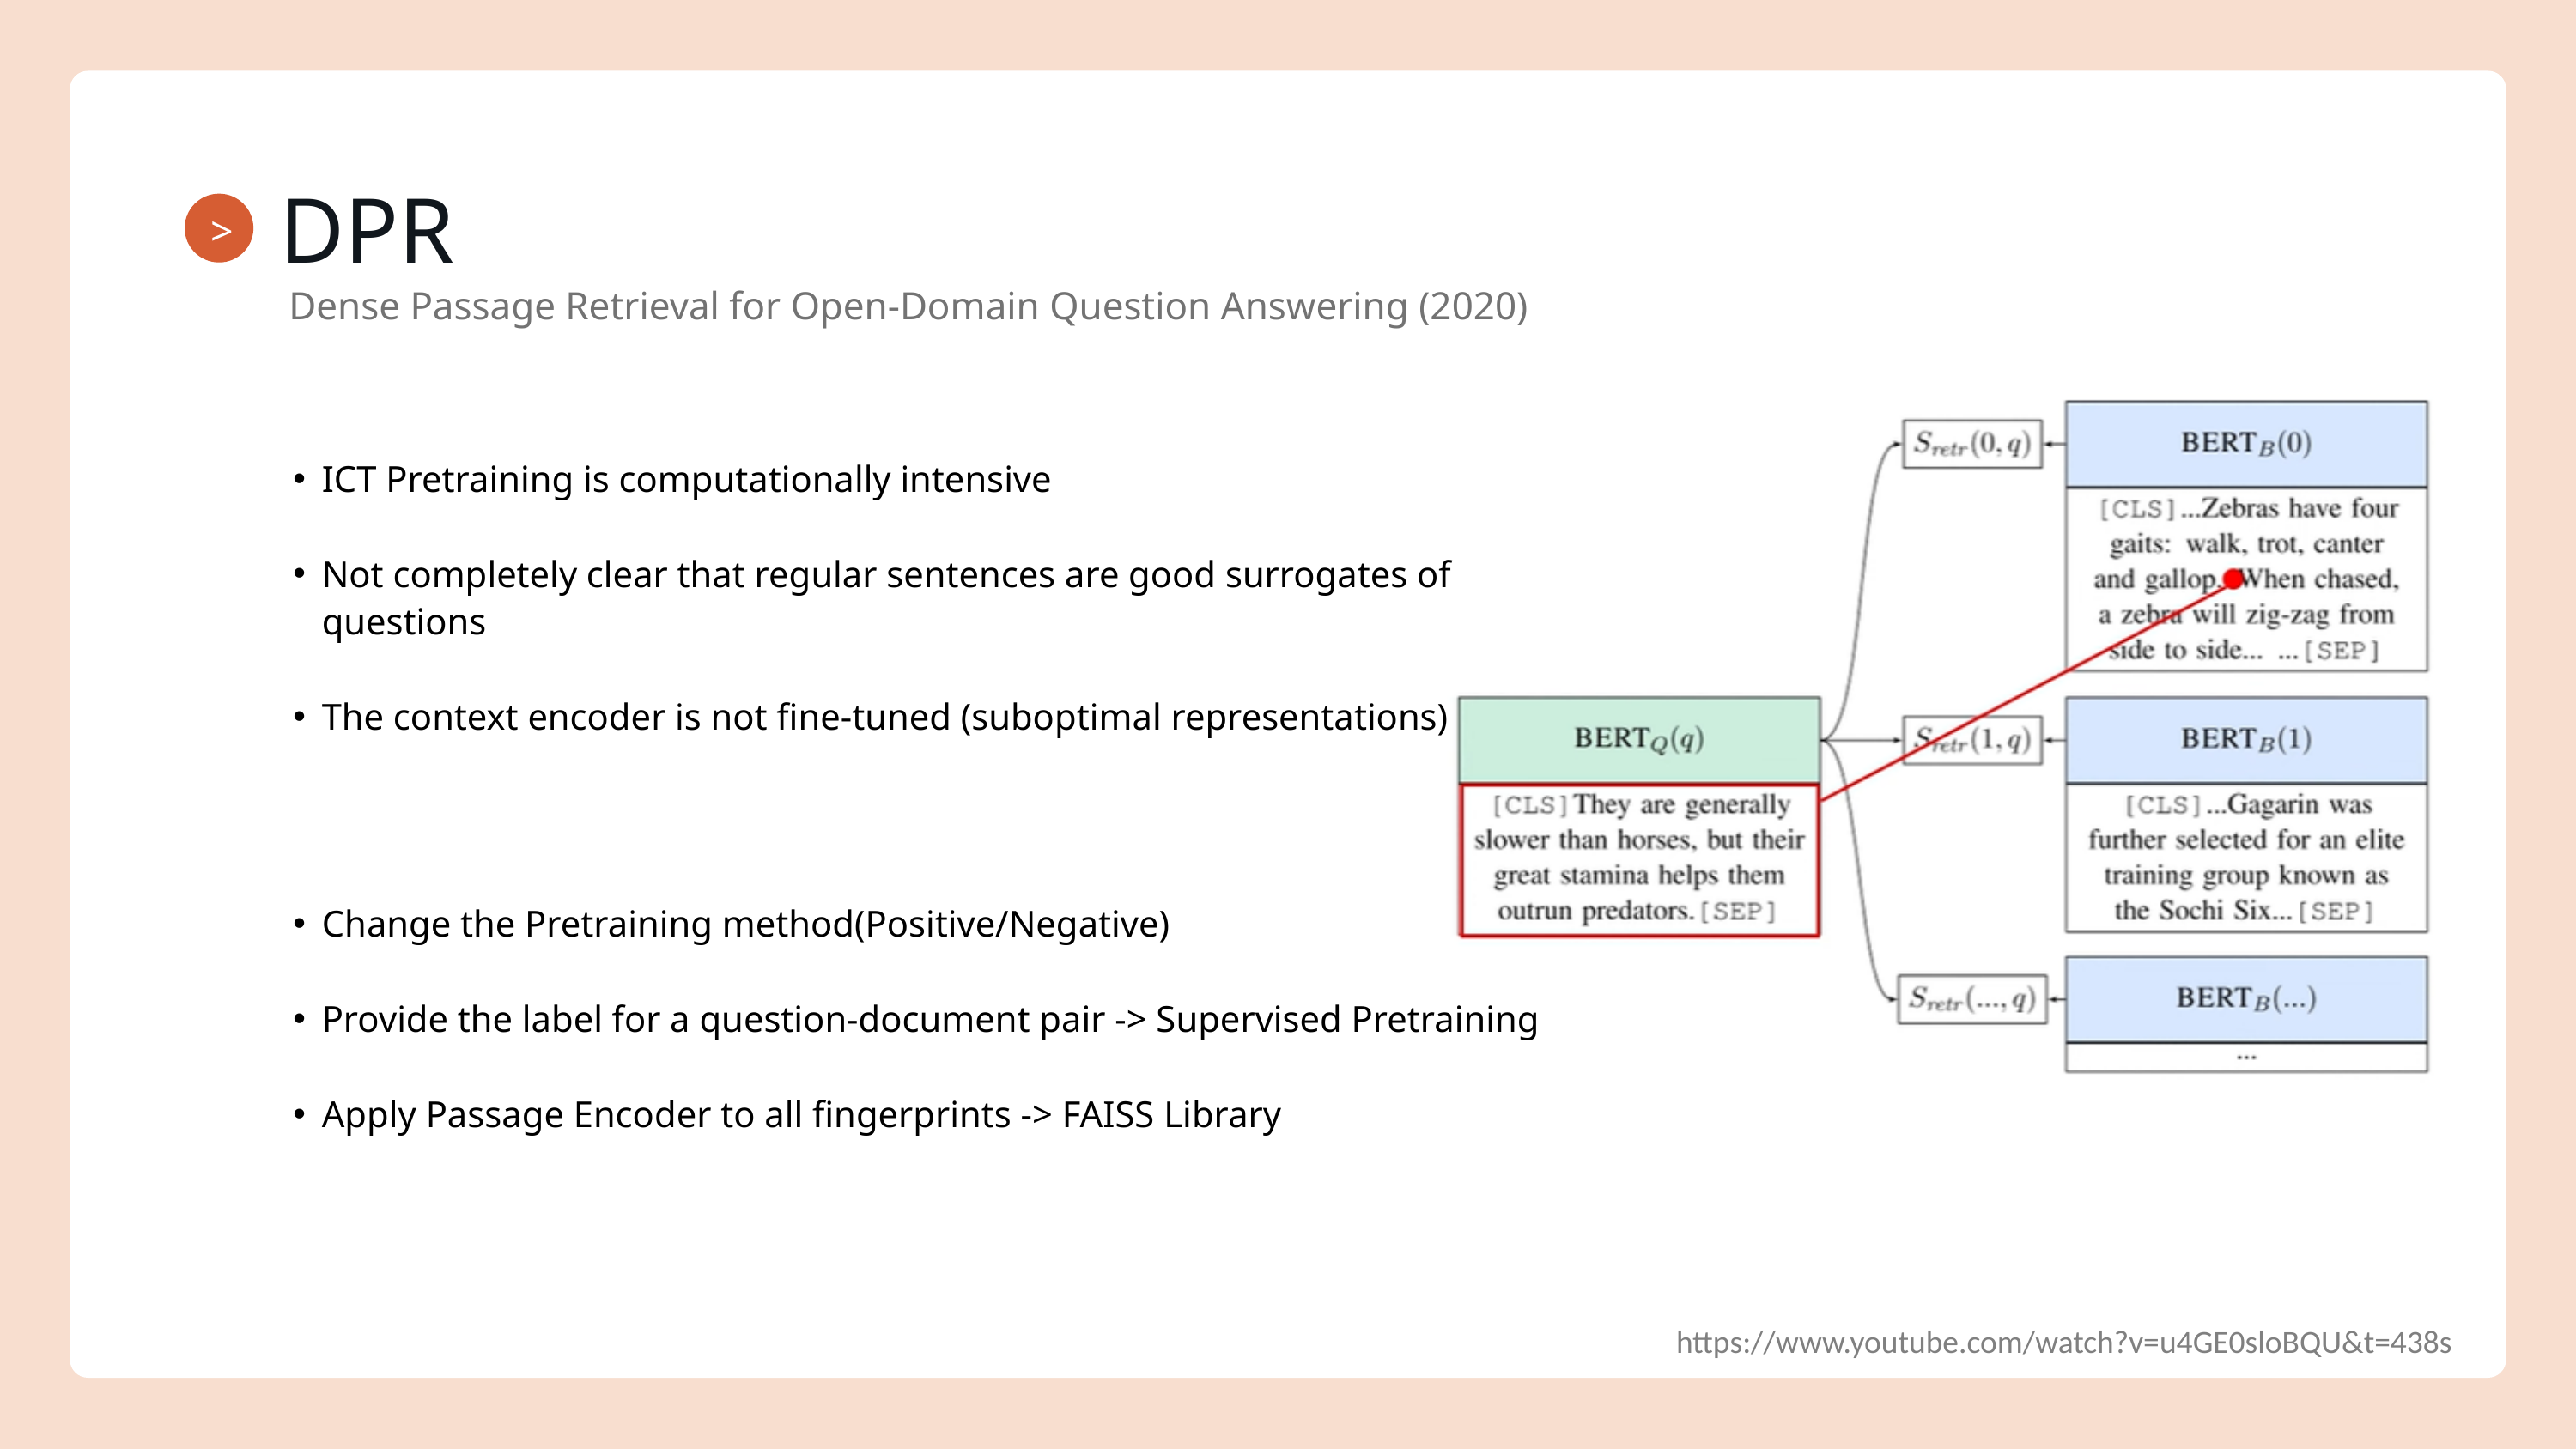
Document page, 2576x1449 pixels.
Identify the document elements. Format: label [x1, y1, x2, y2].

text_box [184, 193, 254, 263]
text_box [70, 70, 2506, 1379]
